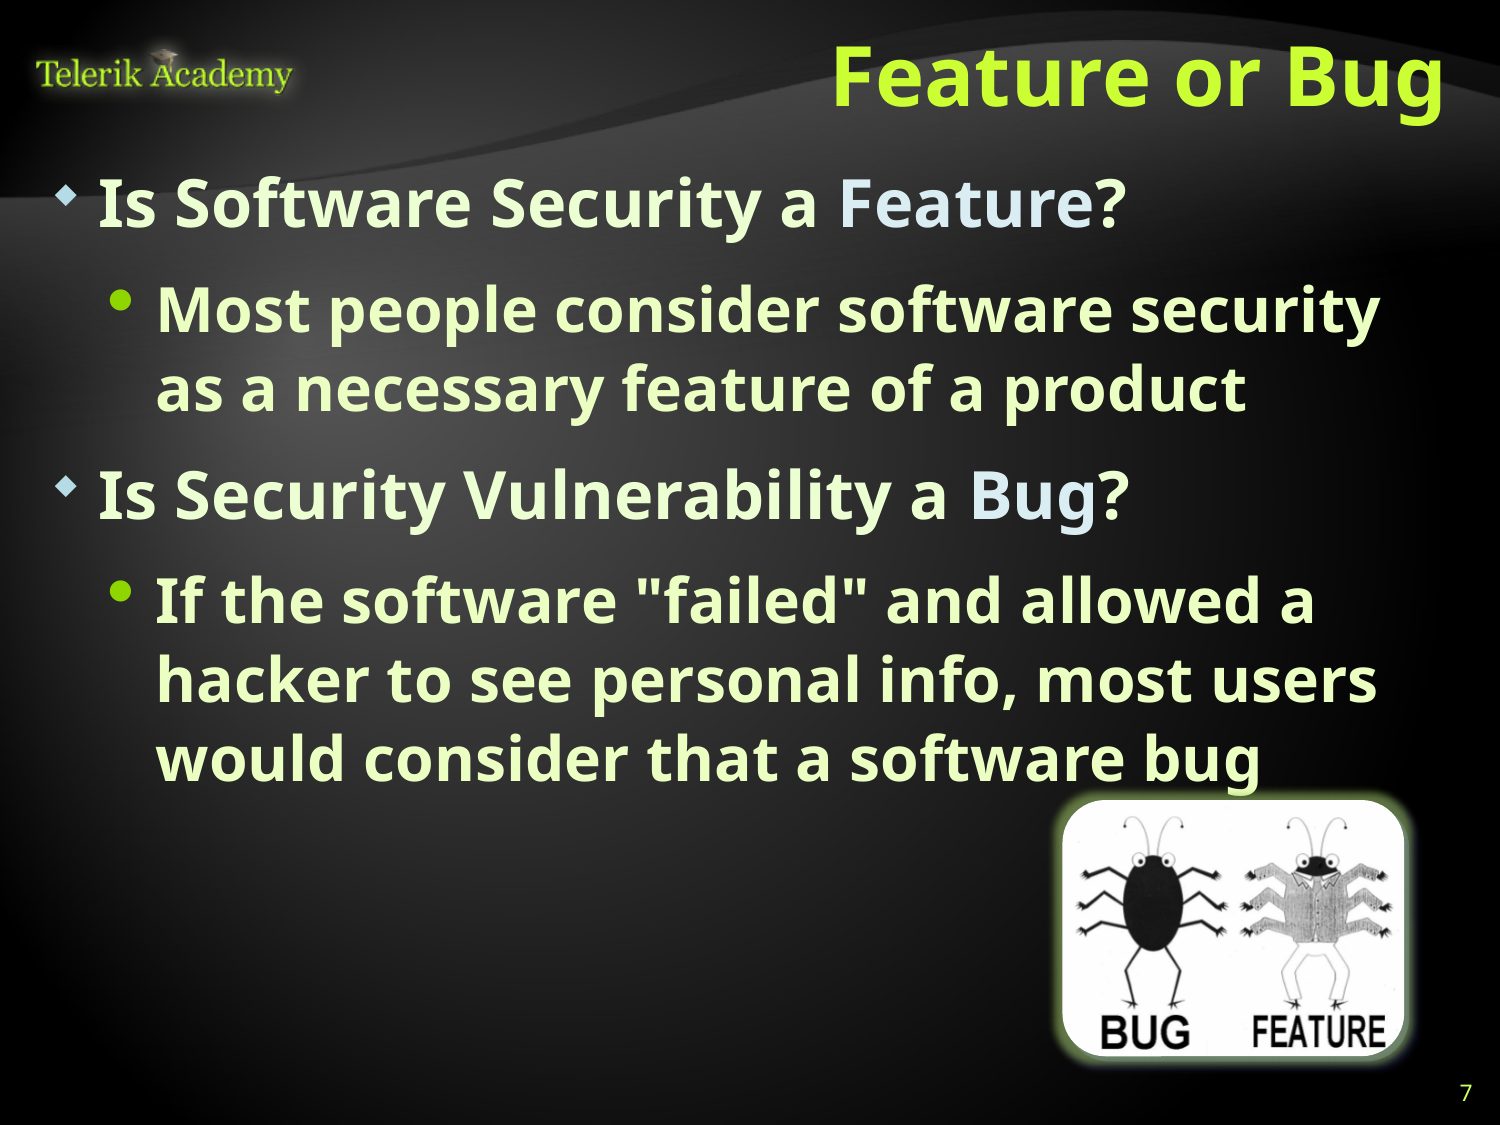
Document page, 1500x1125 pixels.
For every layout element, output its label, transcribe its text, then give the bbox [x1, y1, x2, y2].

list Is Software Security a Feature? Most people consider software security as a necessary feature of a product Is Security Vulnerability a Bug? If the software "failed" and allowed a hacker to see personal info, most users would consider that a software bug [37, 149, 1463, 1100]
picture [0, 0, 1500, 1125]
slide_number 7 [1412, 1074, 1488, 1113]
title Feature or Bug [300, 12, 1463, 149]
